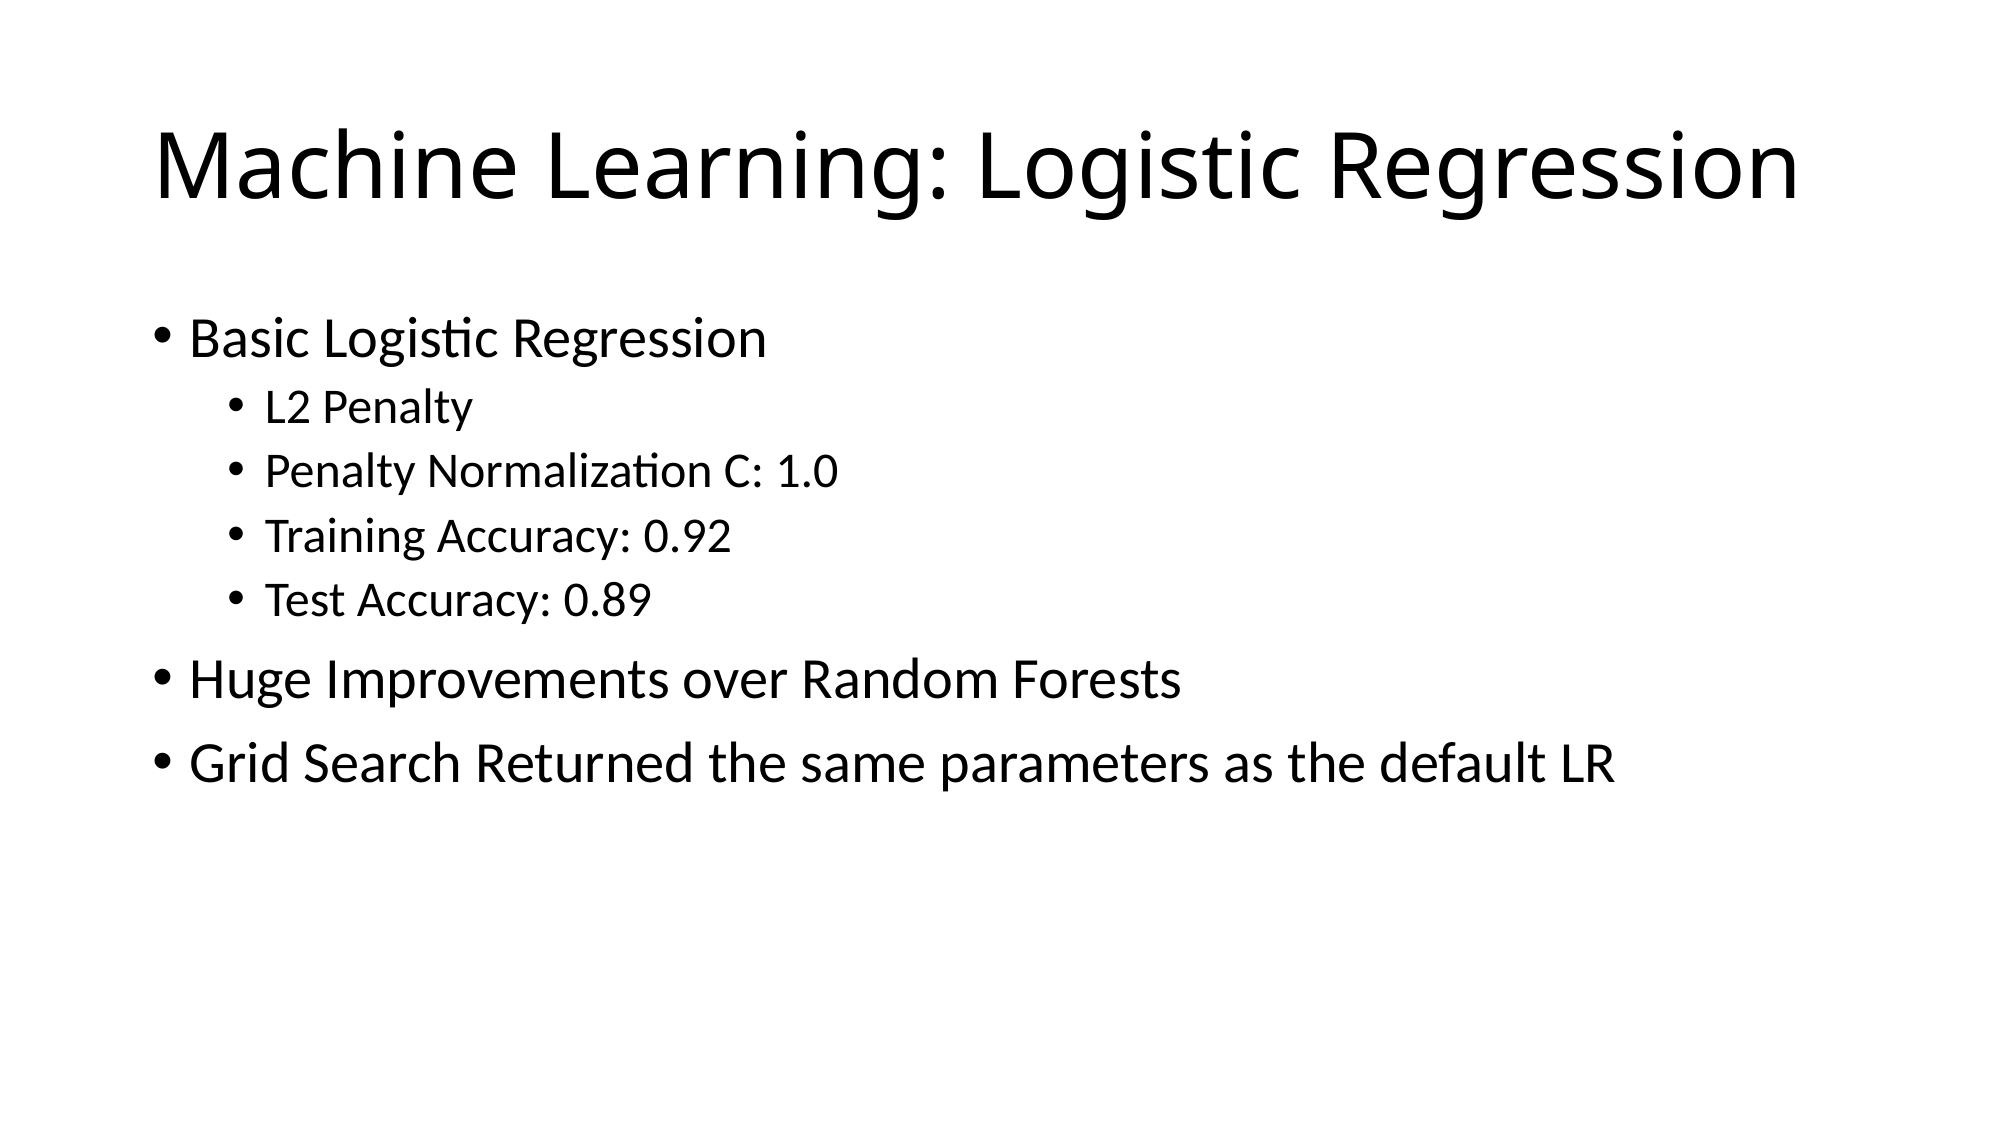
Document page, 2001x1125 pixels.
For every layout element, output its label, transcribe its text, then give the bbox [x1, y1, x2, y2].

title Machine Learning: Logistic Regression [137, 59, 1863, 278]
list Basic Logistic Regression L2 Penalty Penalty Normalization C: 1.0 Training Accuracy: 0.92 Test Accuracy: 0.89 Huge Improvements over Random Forests Grid Search Returned the same parameters as the default LR [137, 299, 1863, 1014]
